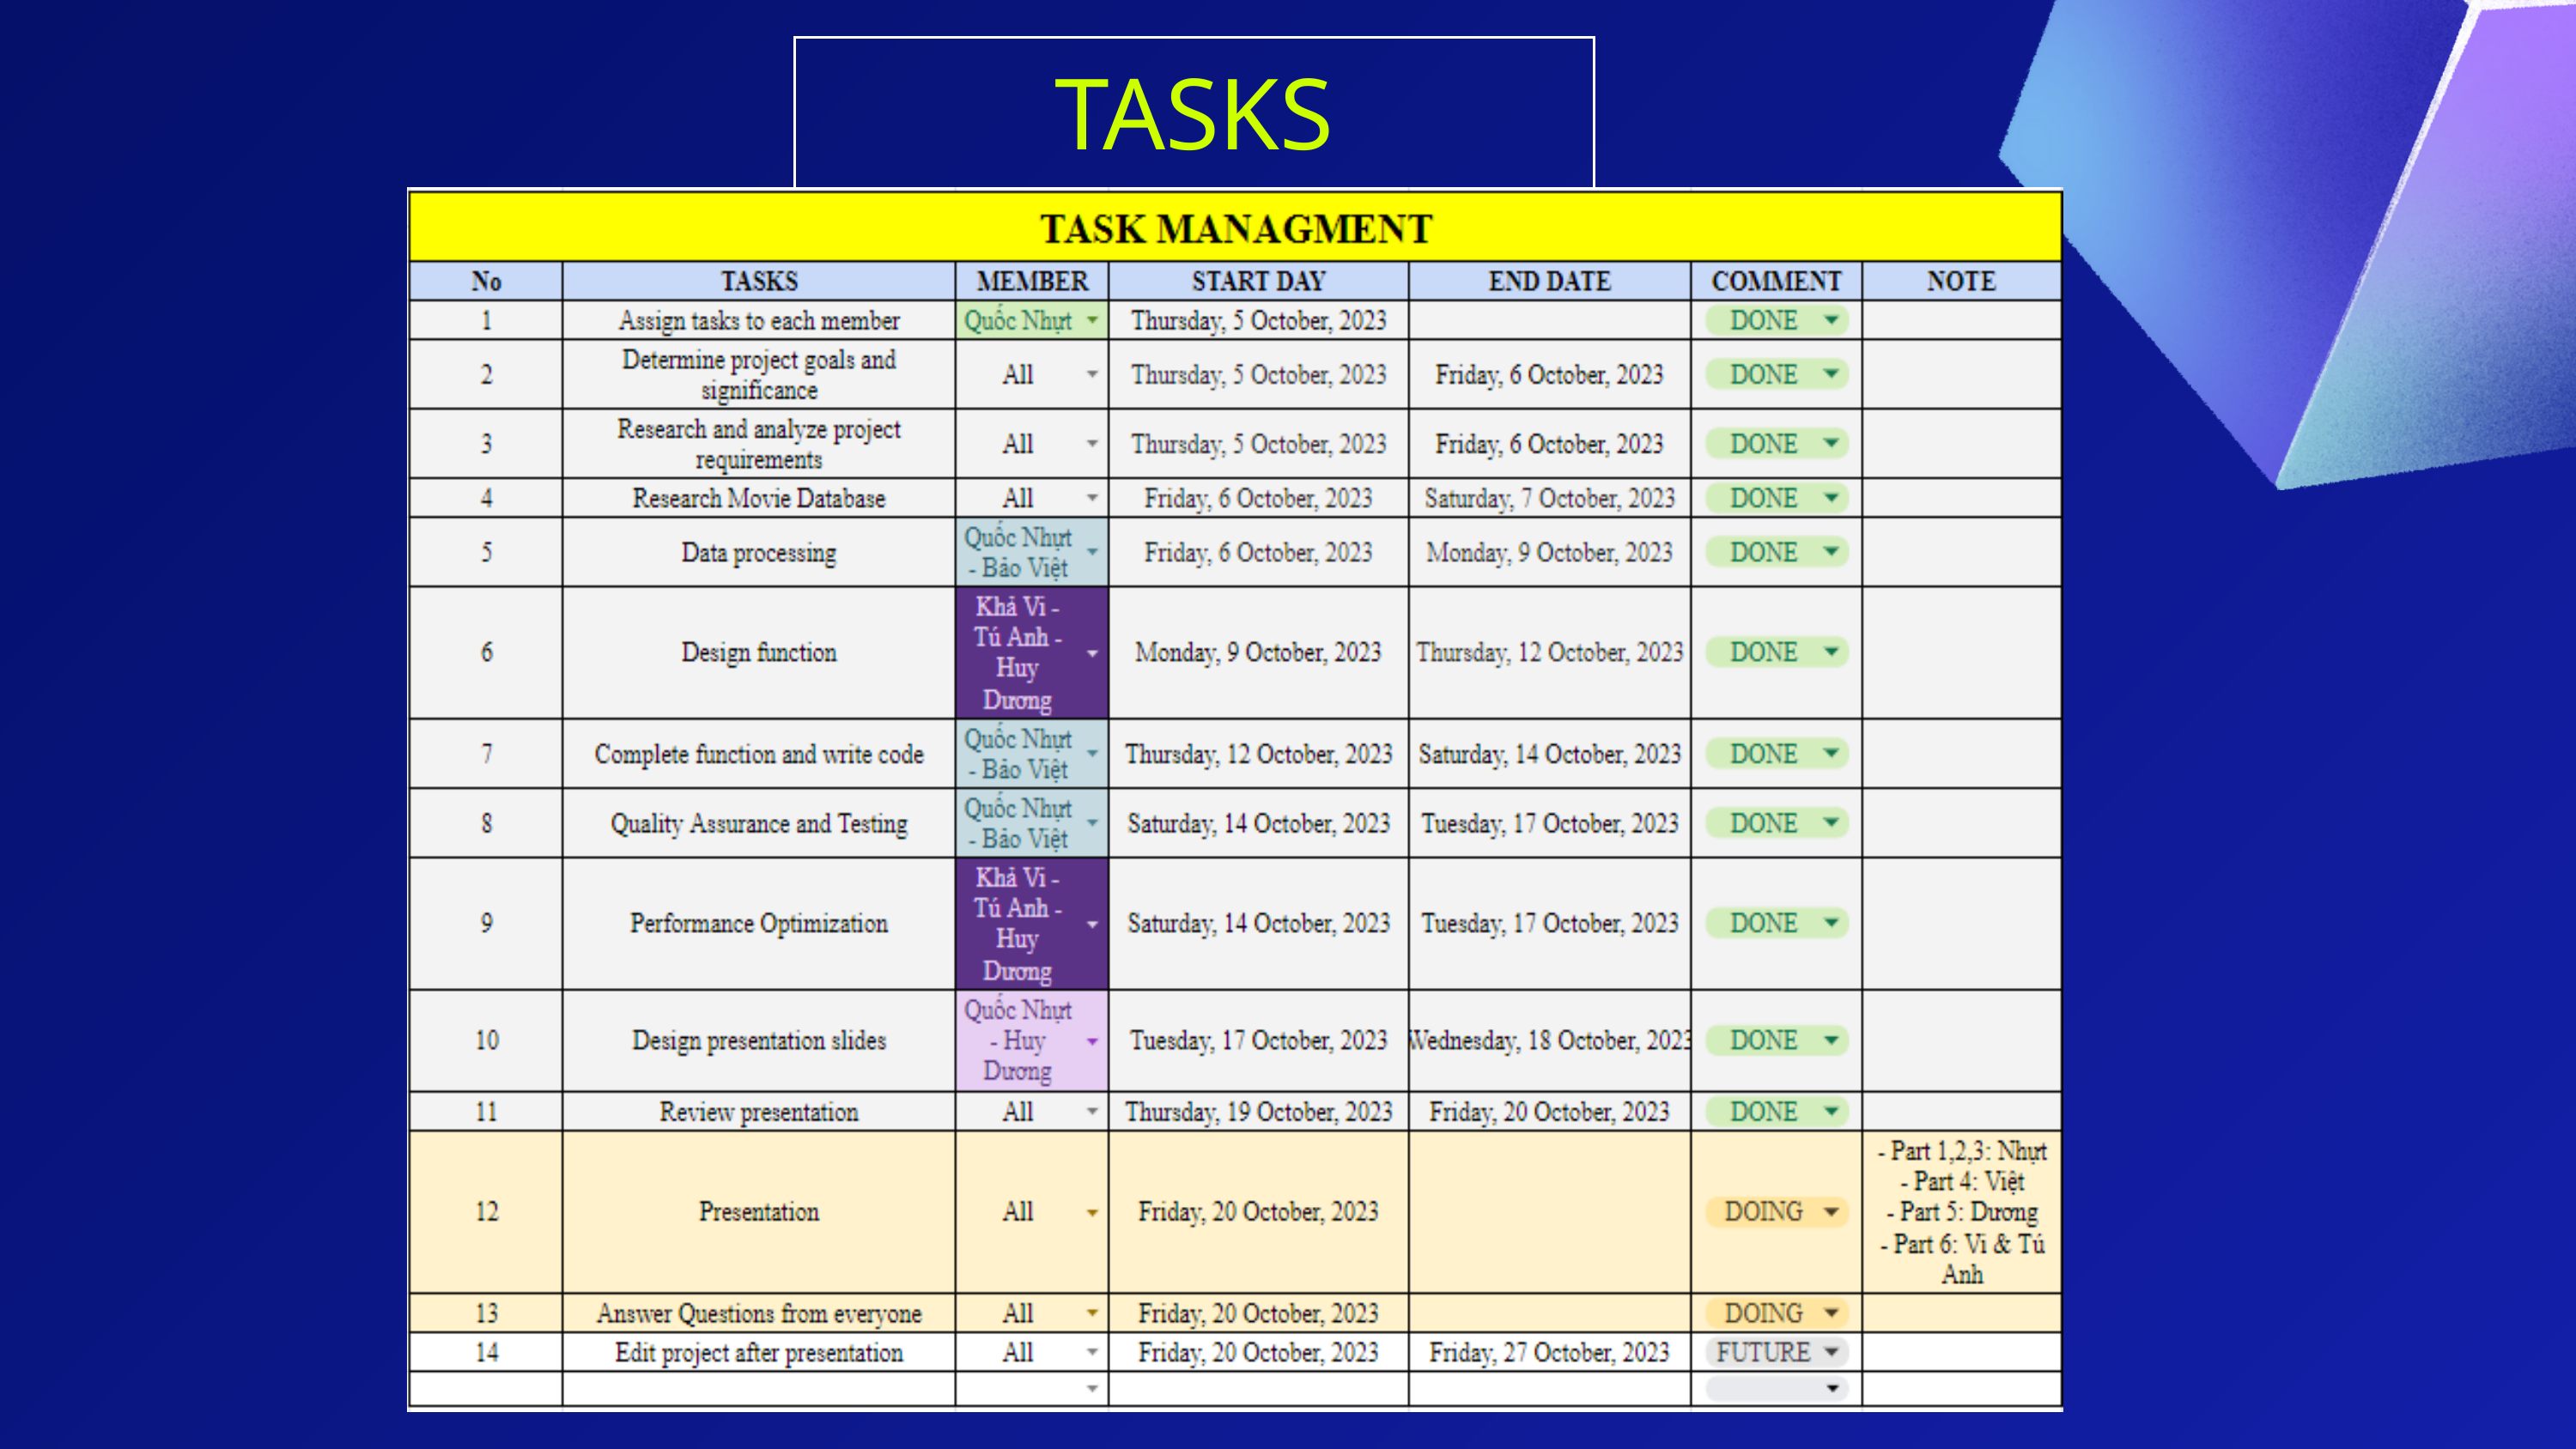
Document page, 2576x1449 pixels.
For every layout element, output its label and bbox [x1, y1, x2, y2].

text_box [1990, 0, 2576, 490]
picture [407, 187, 2064, 1412]
text_box [794, 37, 1595, 186]
